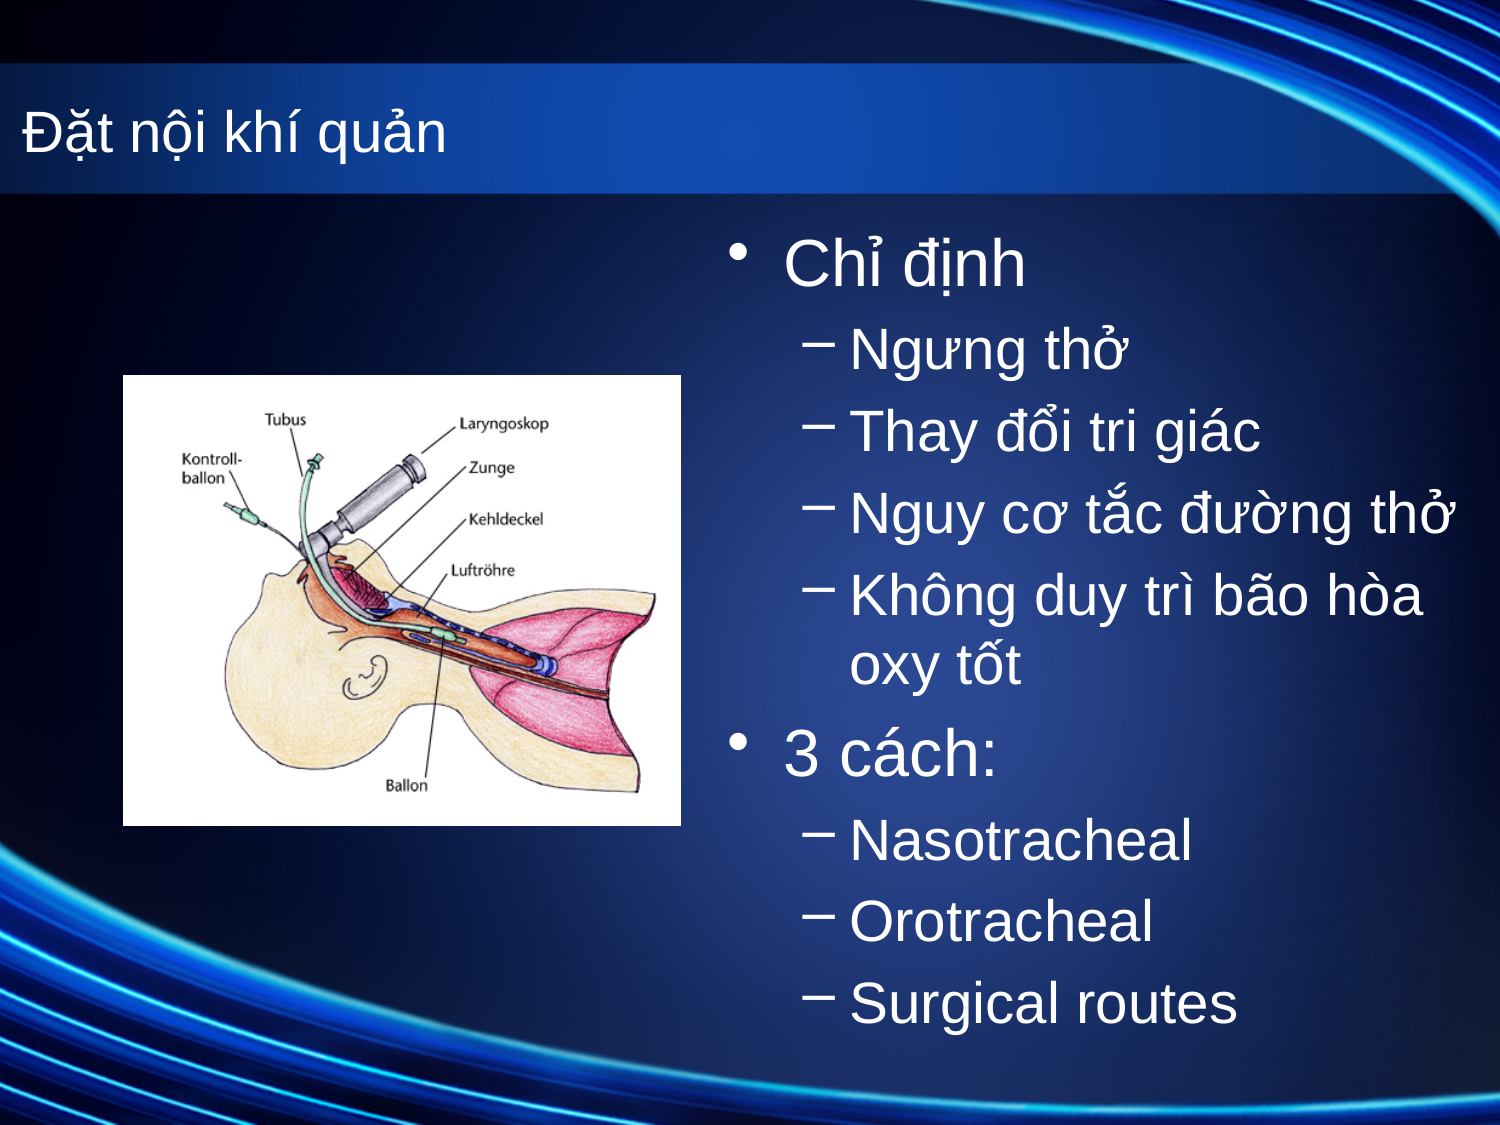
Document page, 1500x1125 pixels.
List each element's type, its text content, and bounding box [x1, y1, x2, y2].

picture [0, 0, 1500, 1125]
list Chỉ định Ngưng thở Thay đổi tri giác Nguy cơ tắc đường thở Không duy trì bão hòa oxy tốt 3 cách: Nasotracheal Orotracheal Surgical routes [712, 212, 1500, 1051]
title Đặt nội khí quản [7, 87, 1371, 171]
